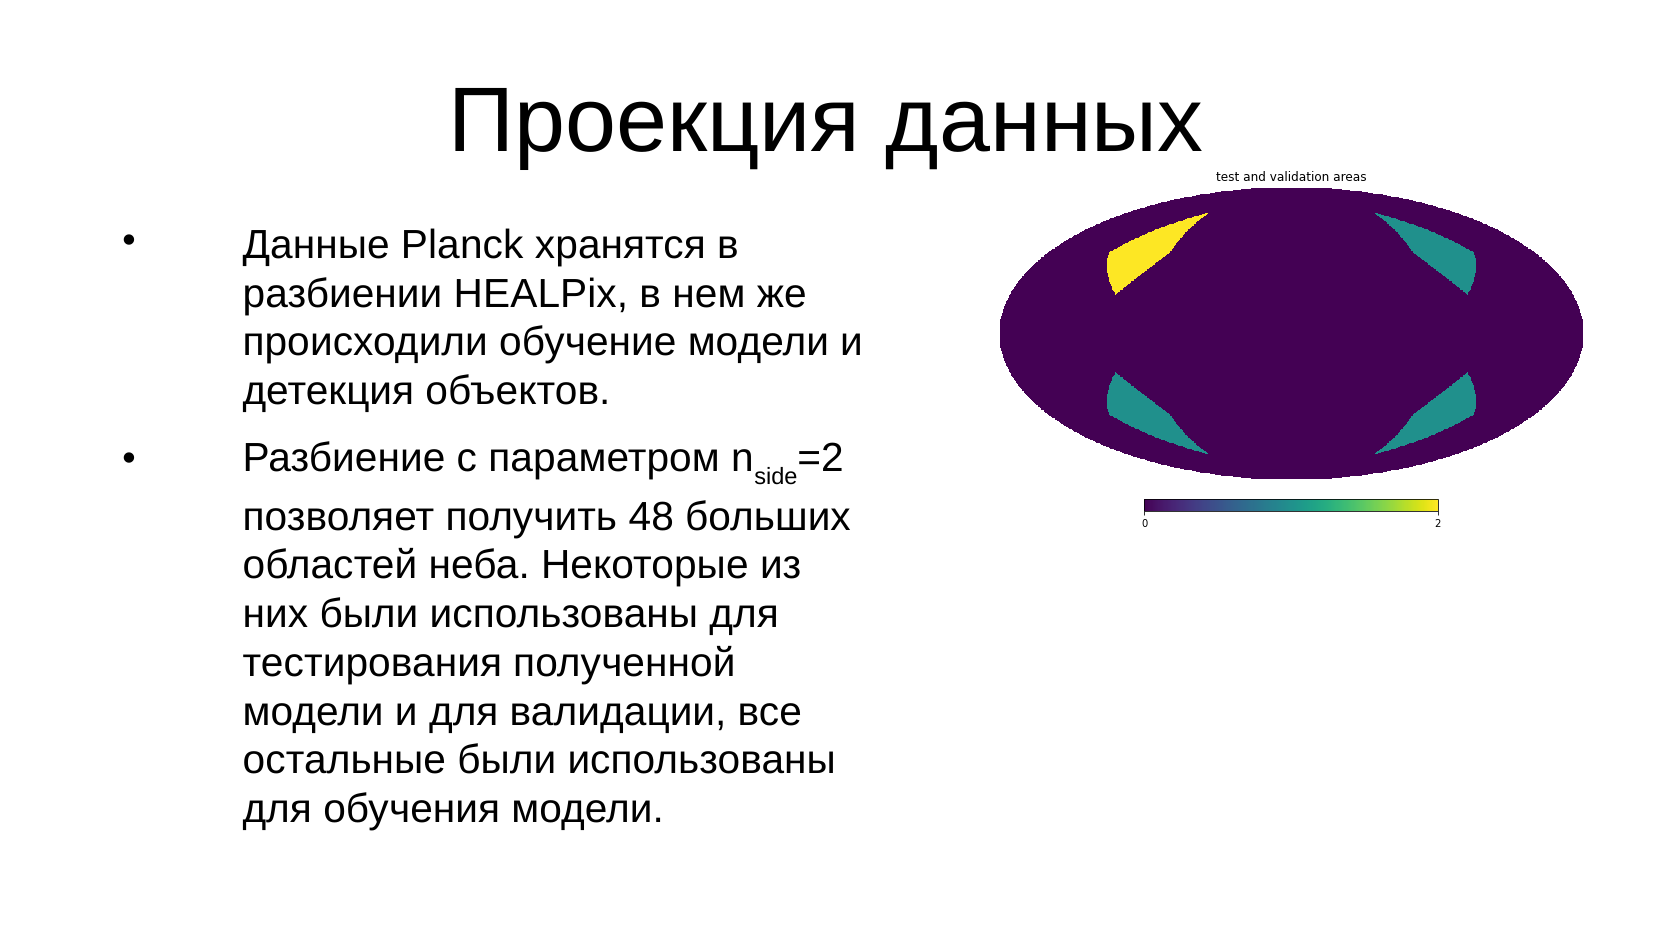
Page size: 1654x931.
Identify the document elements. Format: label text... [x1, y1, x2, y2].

picture [989, 164, 1591, 536]
text_box Данные Planck хранятся в разбиении HEALPix, в нем же происходили обучение модели и детекция объектов. Разбиение с параметром nside=2 позволяет получить 48 больших областей неба. Некоторые из них были использованы для тестирования полученной модели и для валидации, все остальные были использованы для обучения модели. [82, 217, 870, 840]
text_box Проекция данных [82, 37, 1571, 193]
